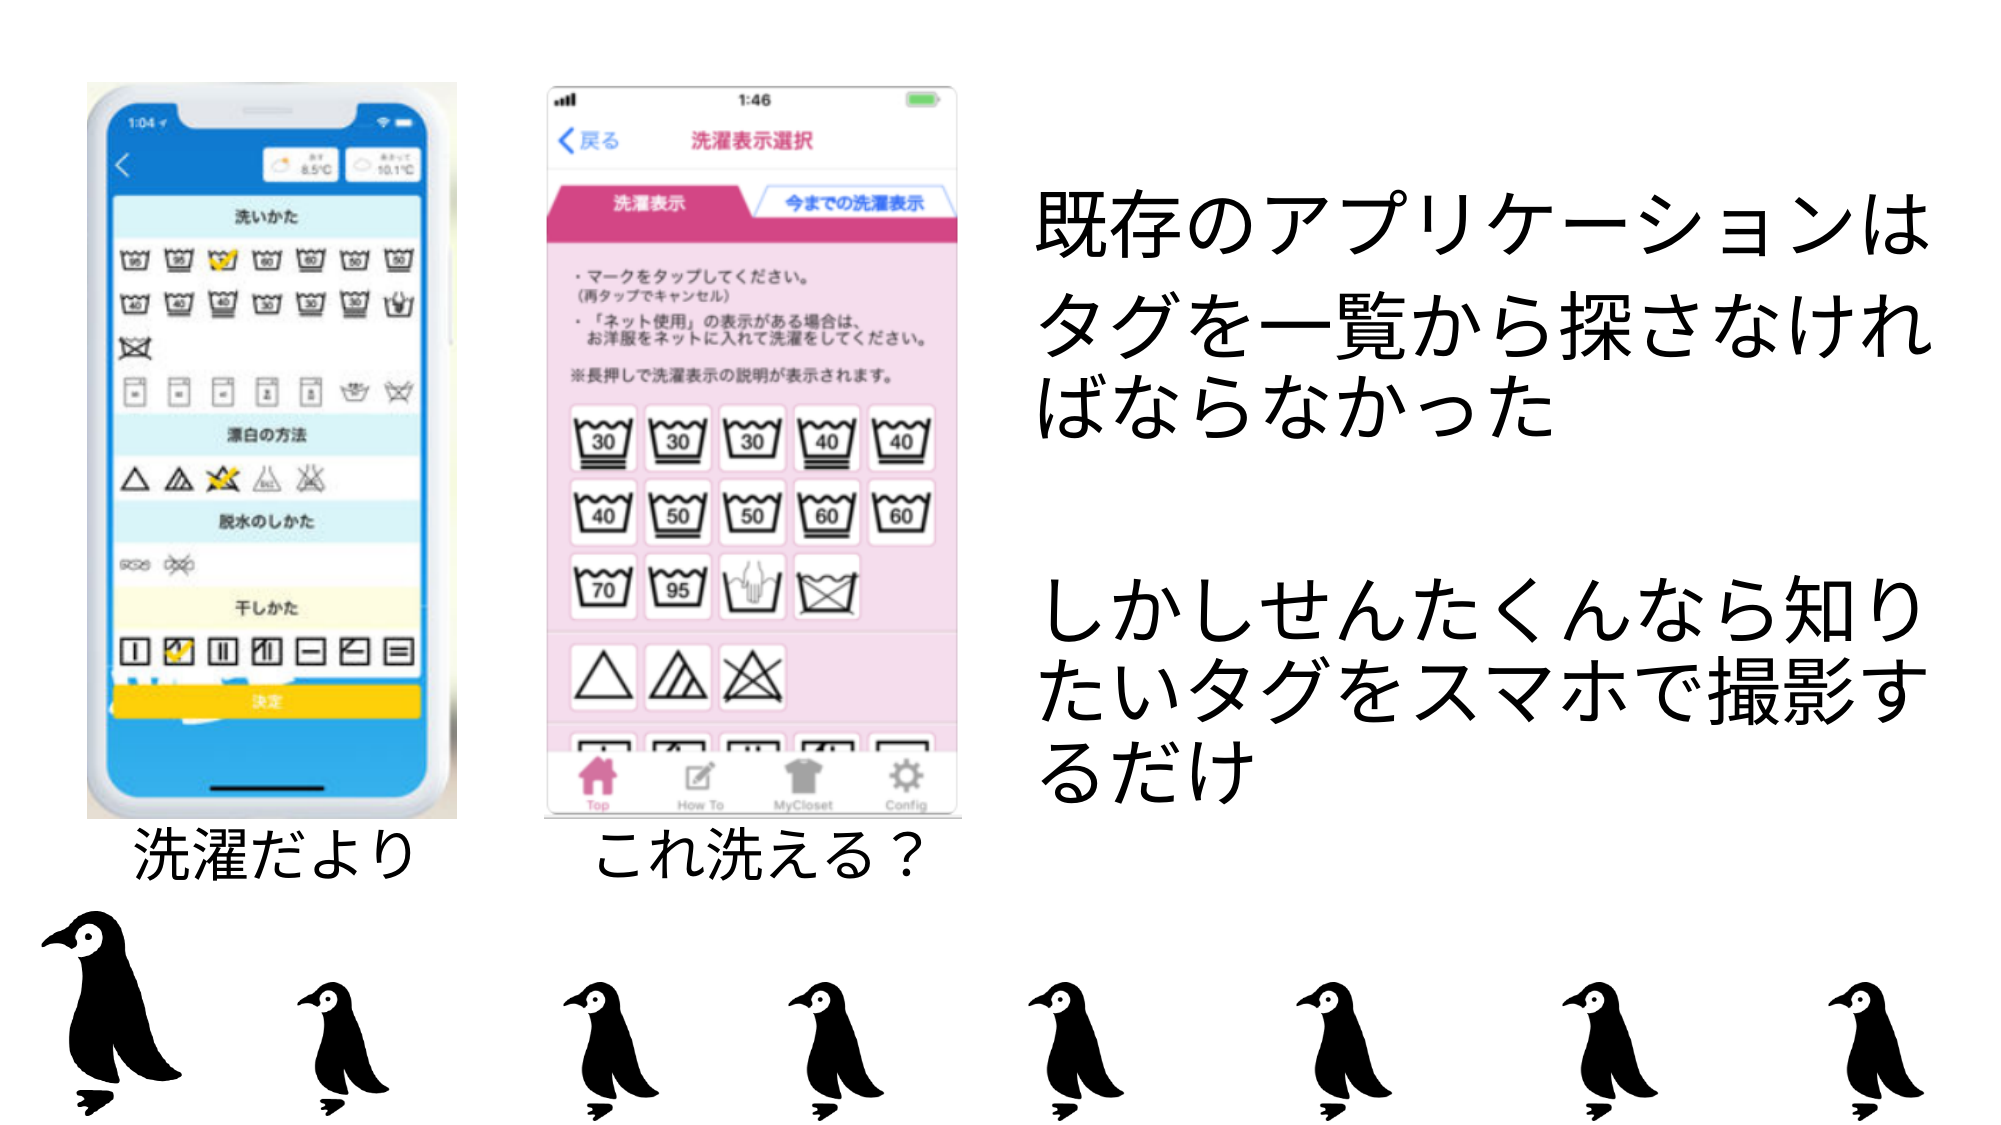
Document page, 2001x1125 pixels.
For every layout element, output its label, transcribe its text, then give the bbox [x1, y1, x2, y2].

picture [9, 911, 214, 1116]
list 既存のアプリケーションは タグを一覧から探さなければならなかった しかしせんたくんなら知りたいタグをスマホで撮影するだけ [1019, 180, 1983, 894]
picture [766, 982, 906, 1121]
picture [87, 82, 457, 819]
picture [1540, 982, 1680, 1121]
picture [276, 982, 410, 1116]
text_box これ洗える？ [574, 810, 993, 896]
picture [1806, 982, 1946, 1121]
text_box 洗濯だより [118, 810, 487, 896]
picture [1006, 982, 1146, 1121]
picture [543, 82, 962, 819]
picture [541, 982, 681, 1121]
picture [1274, 982, 1414, 1121]
